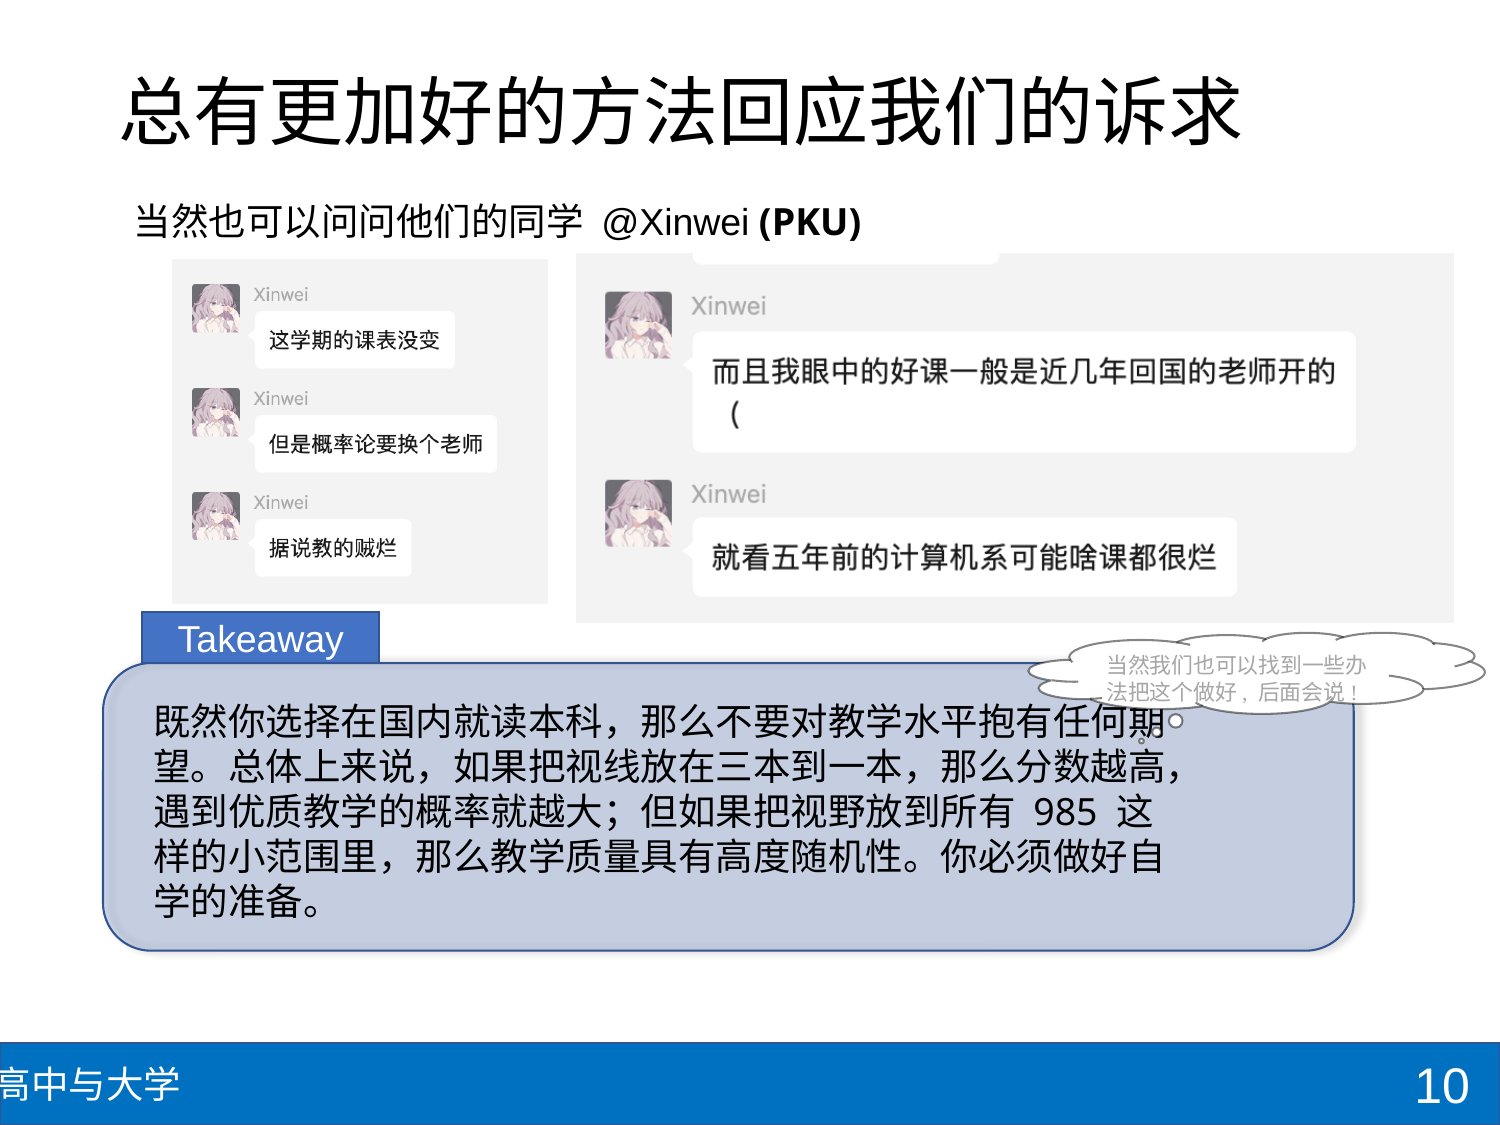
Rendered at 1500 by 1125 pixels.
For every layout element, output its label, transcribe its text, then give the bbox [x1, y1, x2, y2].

title 总有更加好的方法回应我们的诉求 [103, 59, 1397, 171]
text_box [103, 611, 1354, 951]
slide_number 10 [1147, 1054, 1485, 1114]
text_box 当然我们也可以找到一些办法把这个做好, 后面会说! [1354, 631, 1486, 705]
text_box 当然也可以问问他们的同学 @Xinwei (PKU) [119, 190, 1148, 251]
picture [172, 259, 548, 604]
picture [576, 253, 1454, 623]
